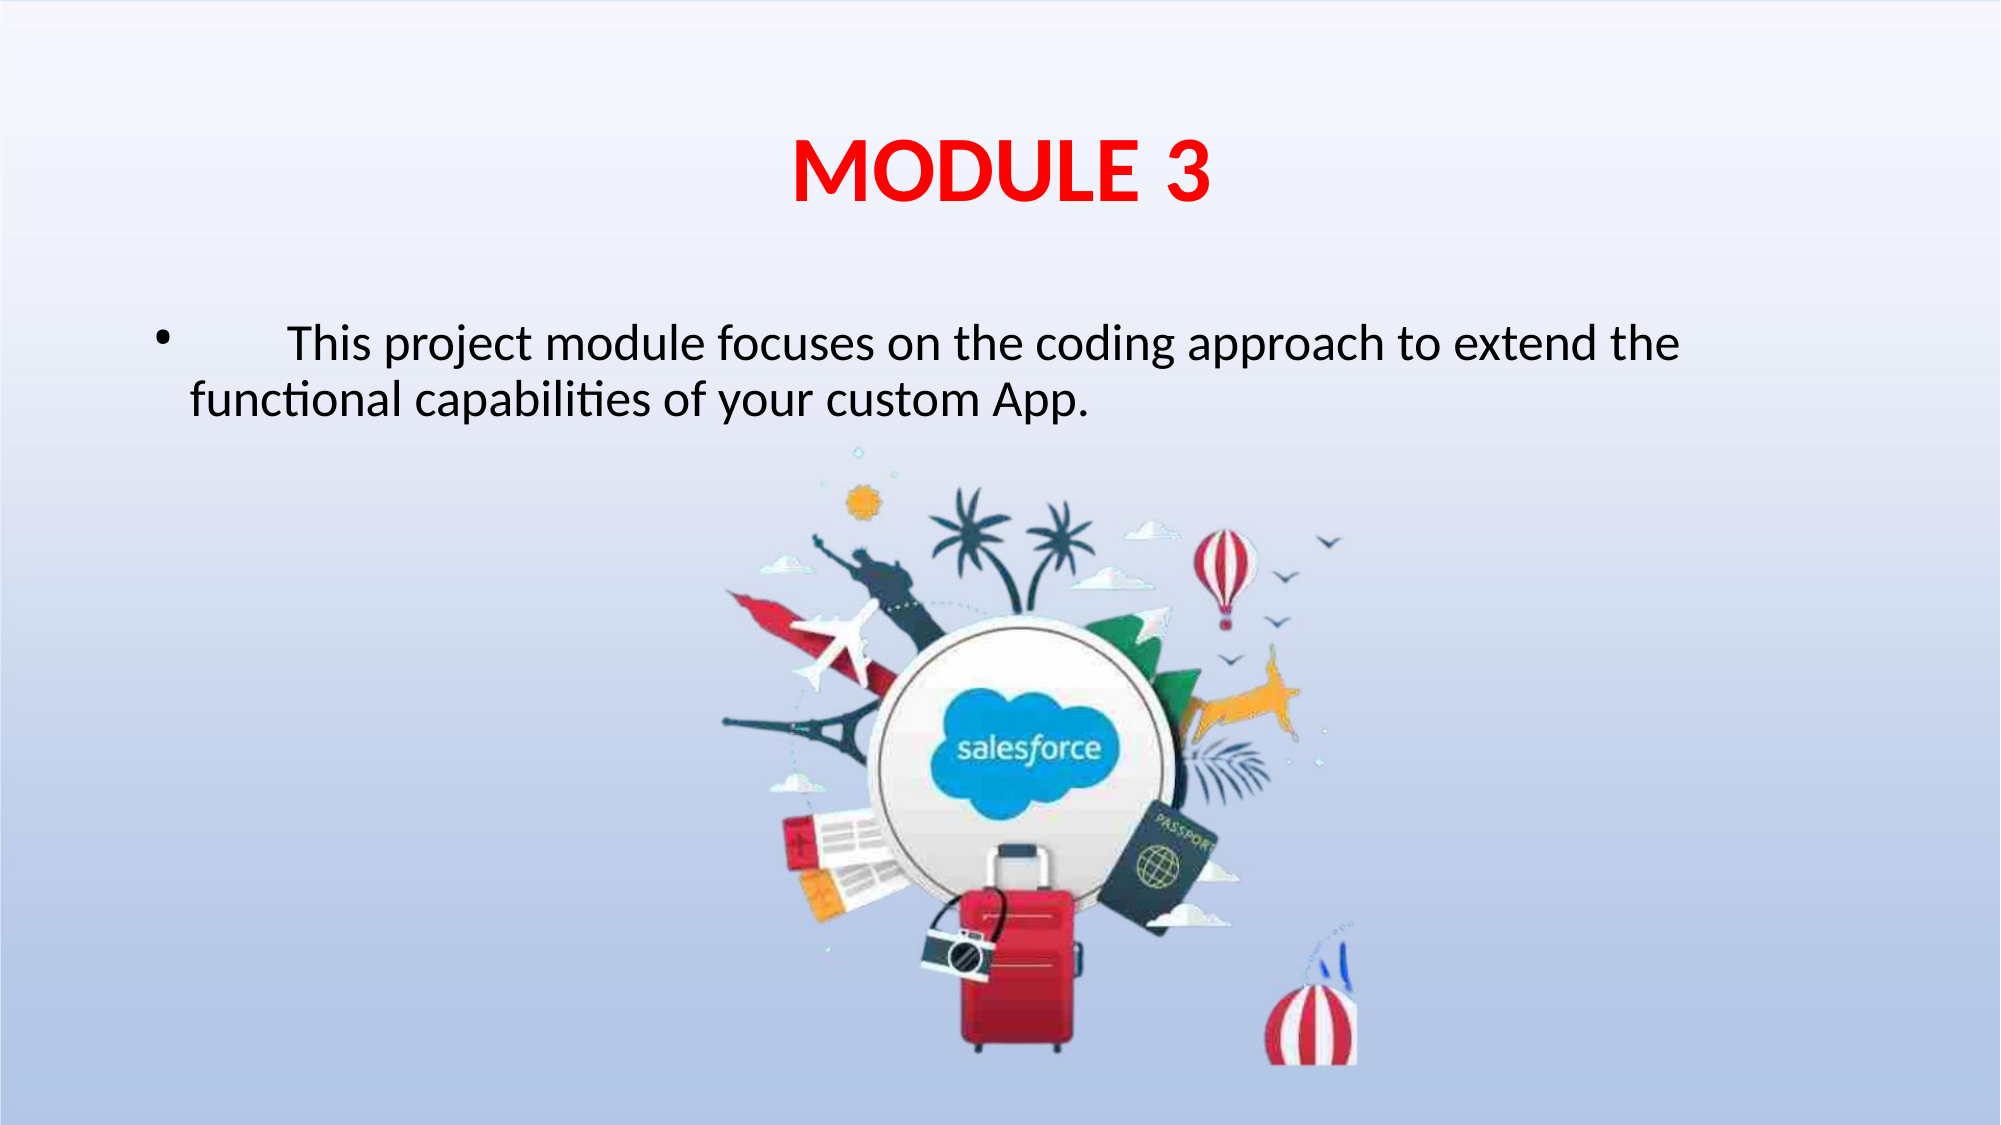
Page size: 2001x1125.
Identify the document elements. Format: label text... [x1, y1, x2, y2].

text_box • [152, 304, 198, 370]
text_box [0, 0, 2000, 1125]
text_box This project module focuses on the coding approach to extend the functional capabilities of your custom App. [189, 318, 1714, 427]
text_box MODULE 3 [790, 126, 1235, 221]
